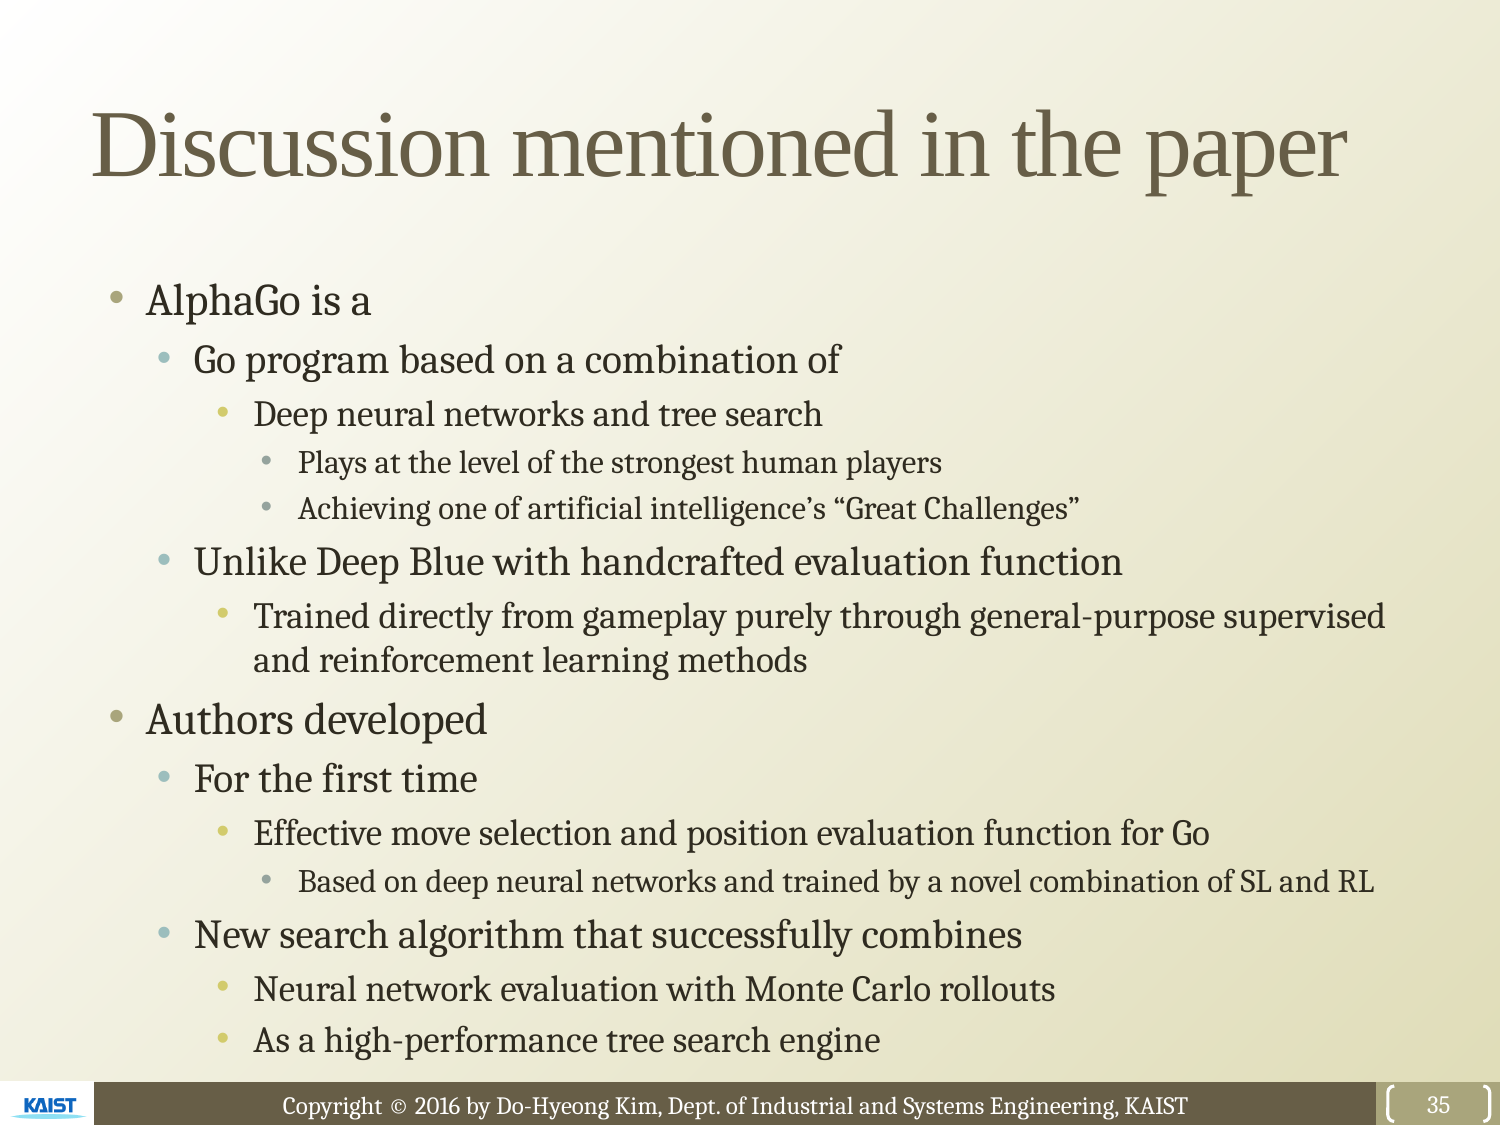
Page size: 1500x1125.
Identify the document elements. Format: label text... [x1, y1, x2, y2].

slide_number 35 [1386, 1084, 1492, 1123]
title Discussion mentioned in the paper [75, 45, 1459, 232]
list AlphaGo is a Go program based on a combination of Deep neural networks and tree search Plays at the level of the strongest human players Achieving one of artificial intelligence’s “Great Challenges” Unlike Deep Blue with handcrafted evaluation function Trained directly from gameplay purely through general-purpose supervised and reinforcement learning methods Authors developed For the first time Effective move selection and position evaluation function for Go Based on deep neural networks and trained by a novel combination of SL and RL New search algorithm that successfully combines Neural network evaluation with Monte Carlo rollouts As a high-performance tree search engine [75, 262, 1459, 1071]
picture [0, 1081, 94, 1125]
